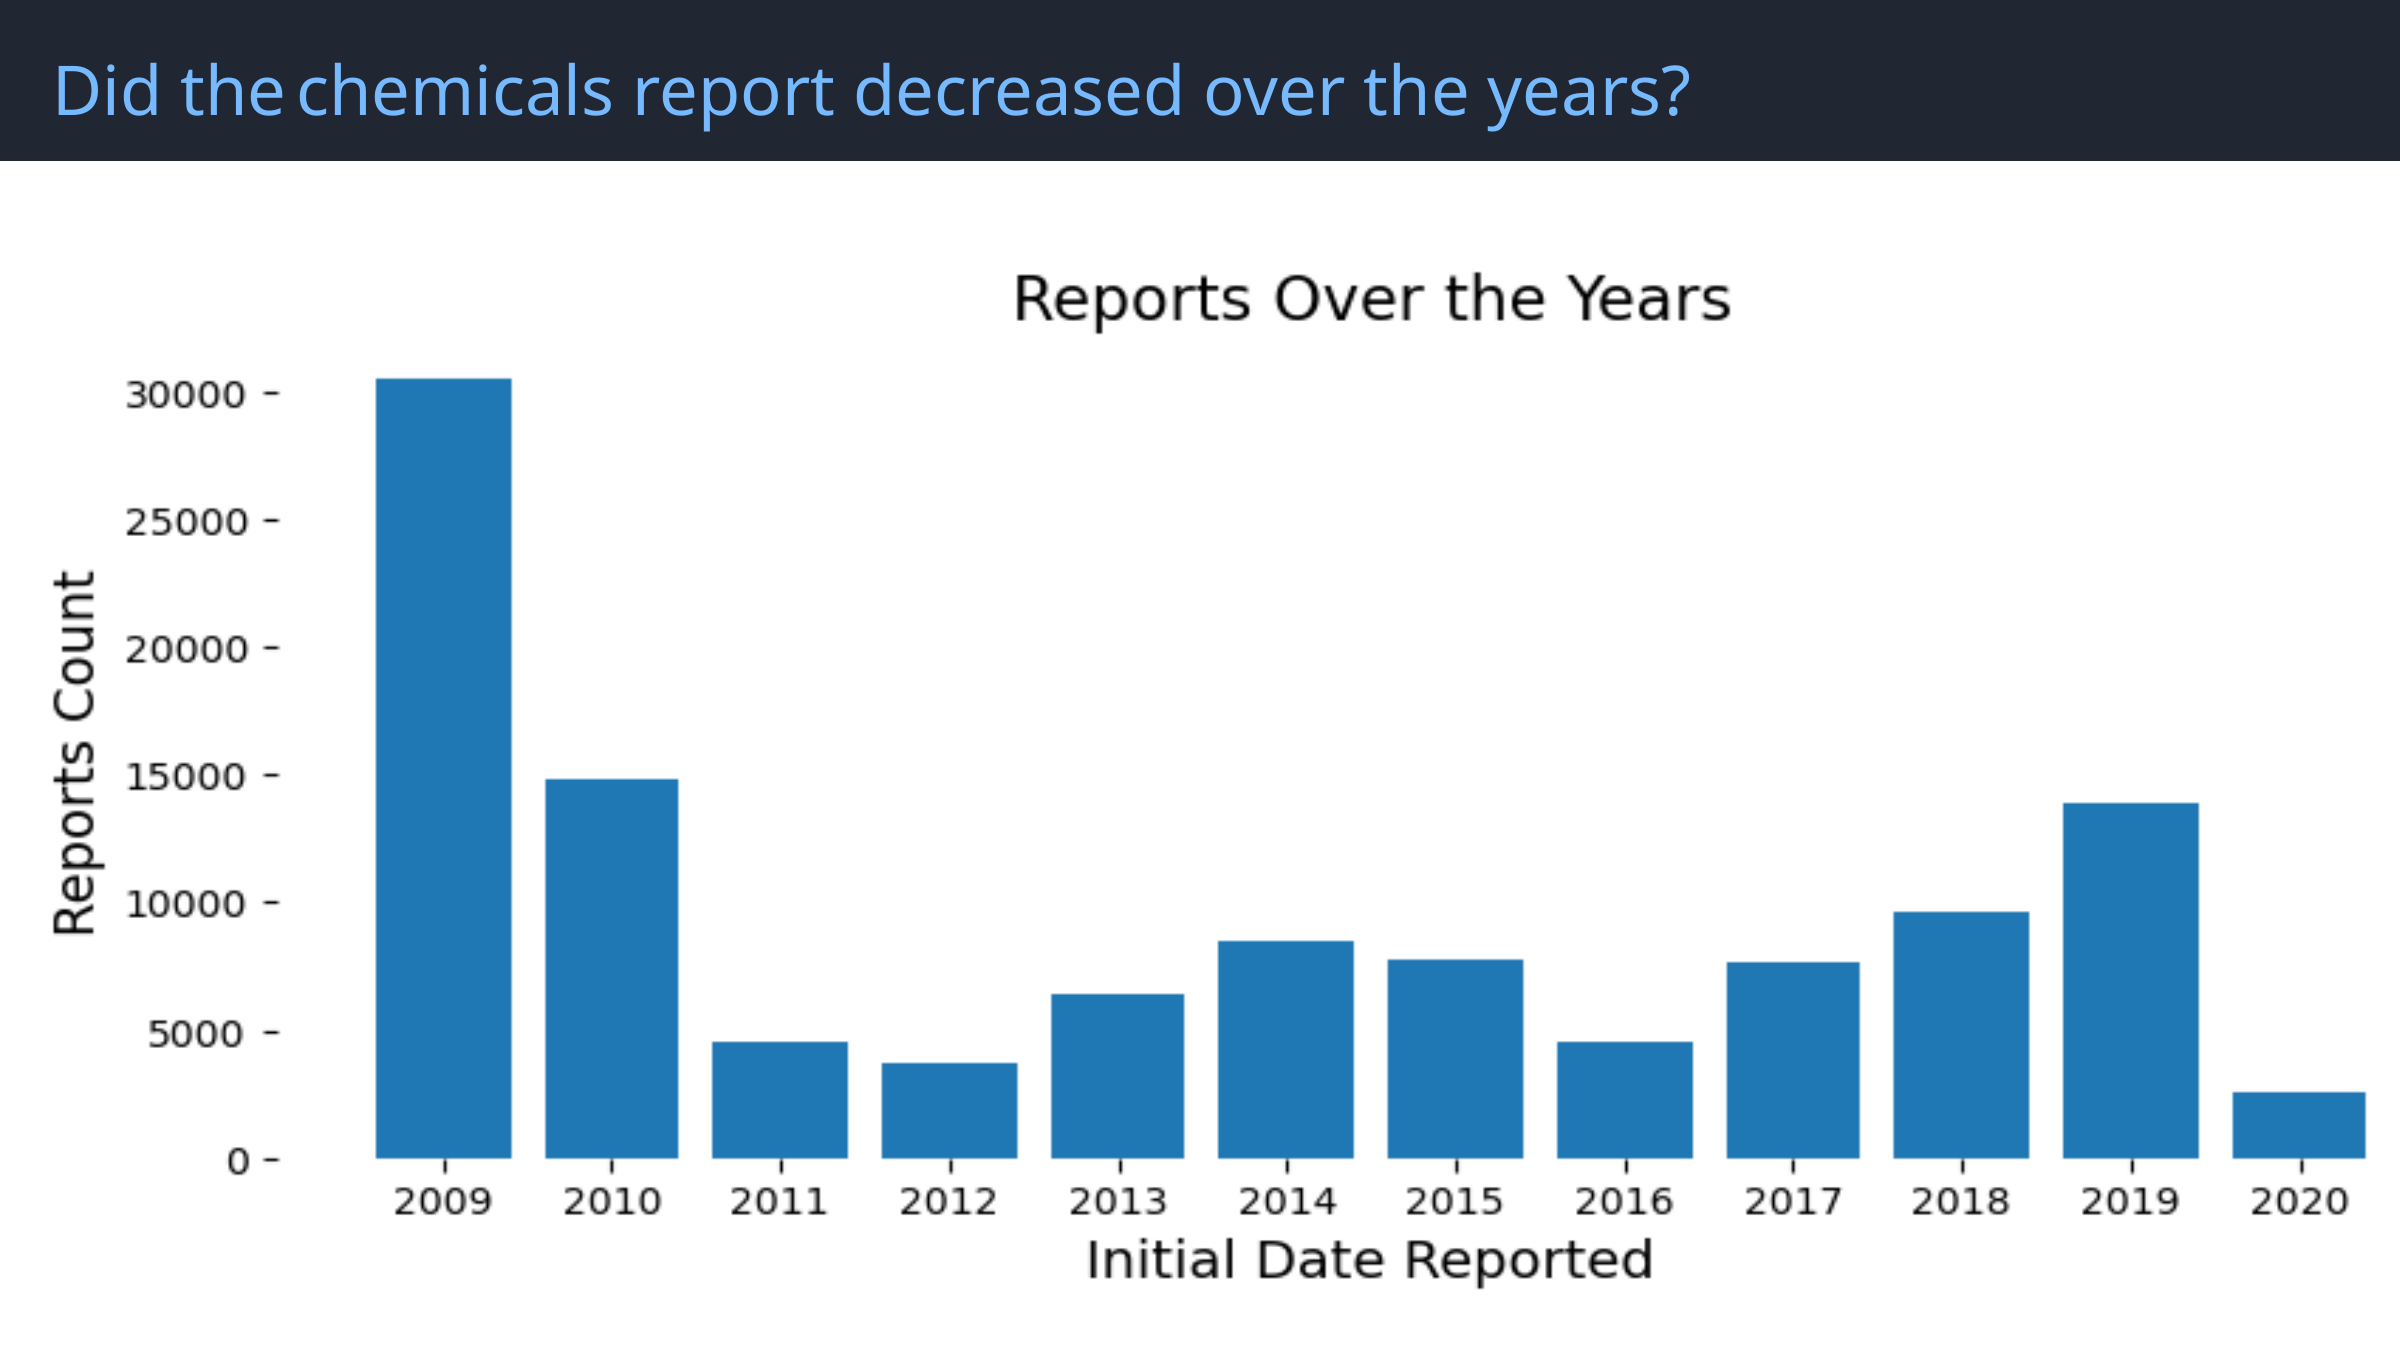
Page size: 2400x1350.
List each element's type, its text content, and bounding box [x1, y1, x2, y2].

text_box Did the chemicals report decreased over the years? [37, 39, 2134, 137]
picture [0, 161, 2400, 1350]
